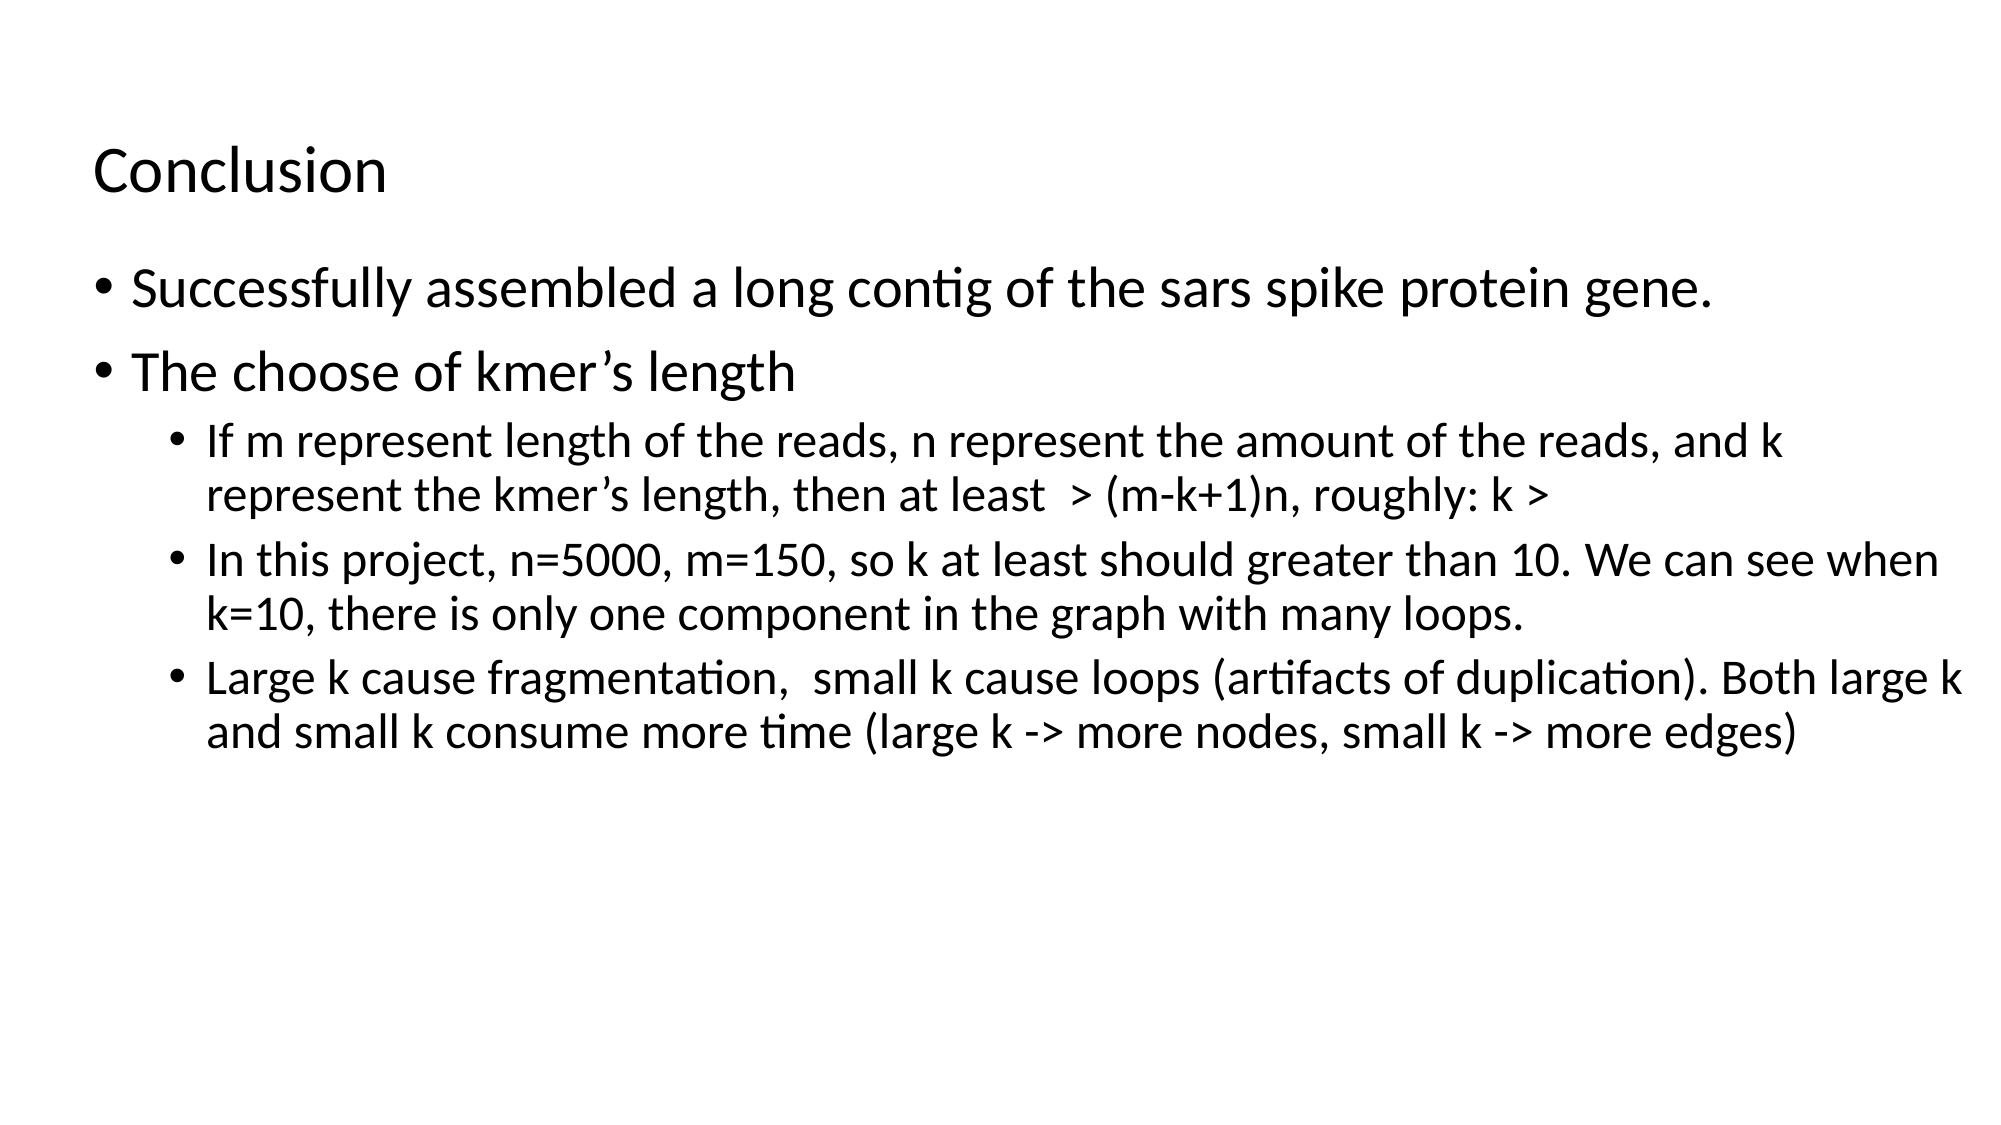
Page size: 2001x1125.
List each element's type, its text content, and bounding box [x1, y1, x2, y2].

title Conclusion [78, 61, 1804, 280]
